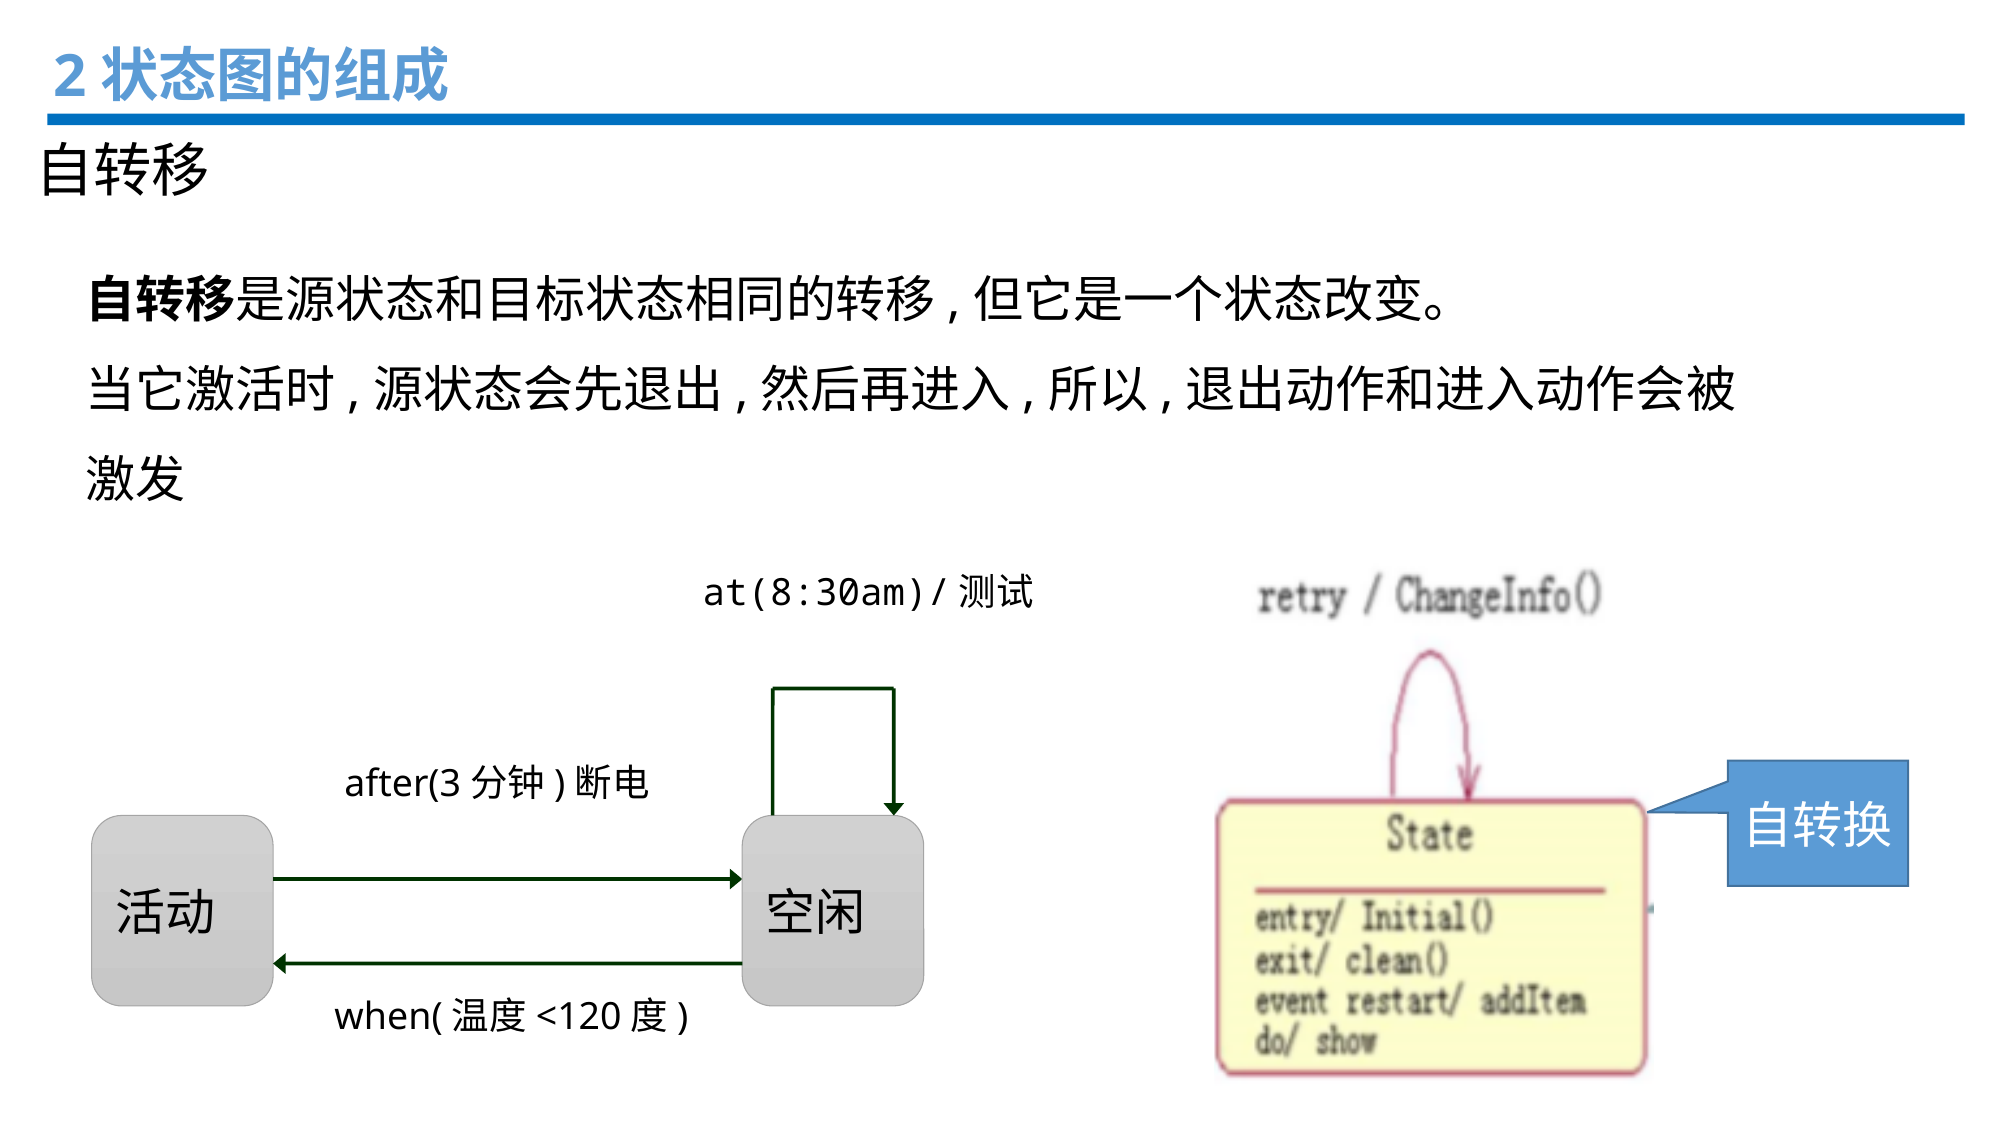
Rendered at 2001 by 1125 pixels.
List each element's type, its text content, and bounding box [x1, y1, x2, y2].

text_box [91, 560, 1070, 1093]
text_box 自转换 [1654, 759, 1910, 887]
text_box 2状态图的组成 [38, 30, 465, 116]
picture [1214, 560, 1654, 1086]
text_box 自转移是源状态和目标状态相同的转移,但它是一个状态改变。 当它激活时,源状态会先退出,然后再进入,所以,退出动作和进入动作会被激发 [71, 230, 1777, 516]
text_box 自转移 [35, 133, 644, 204]
